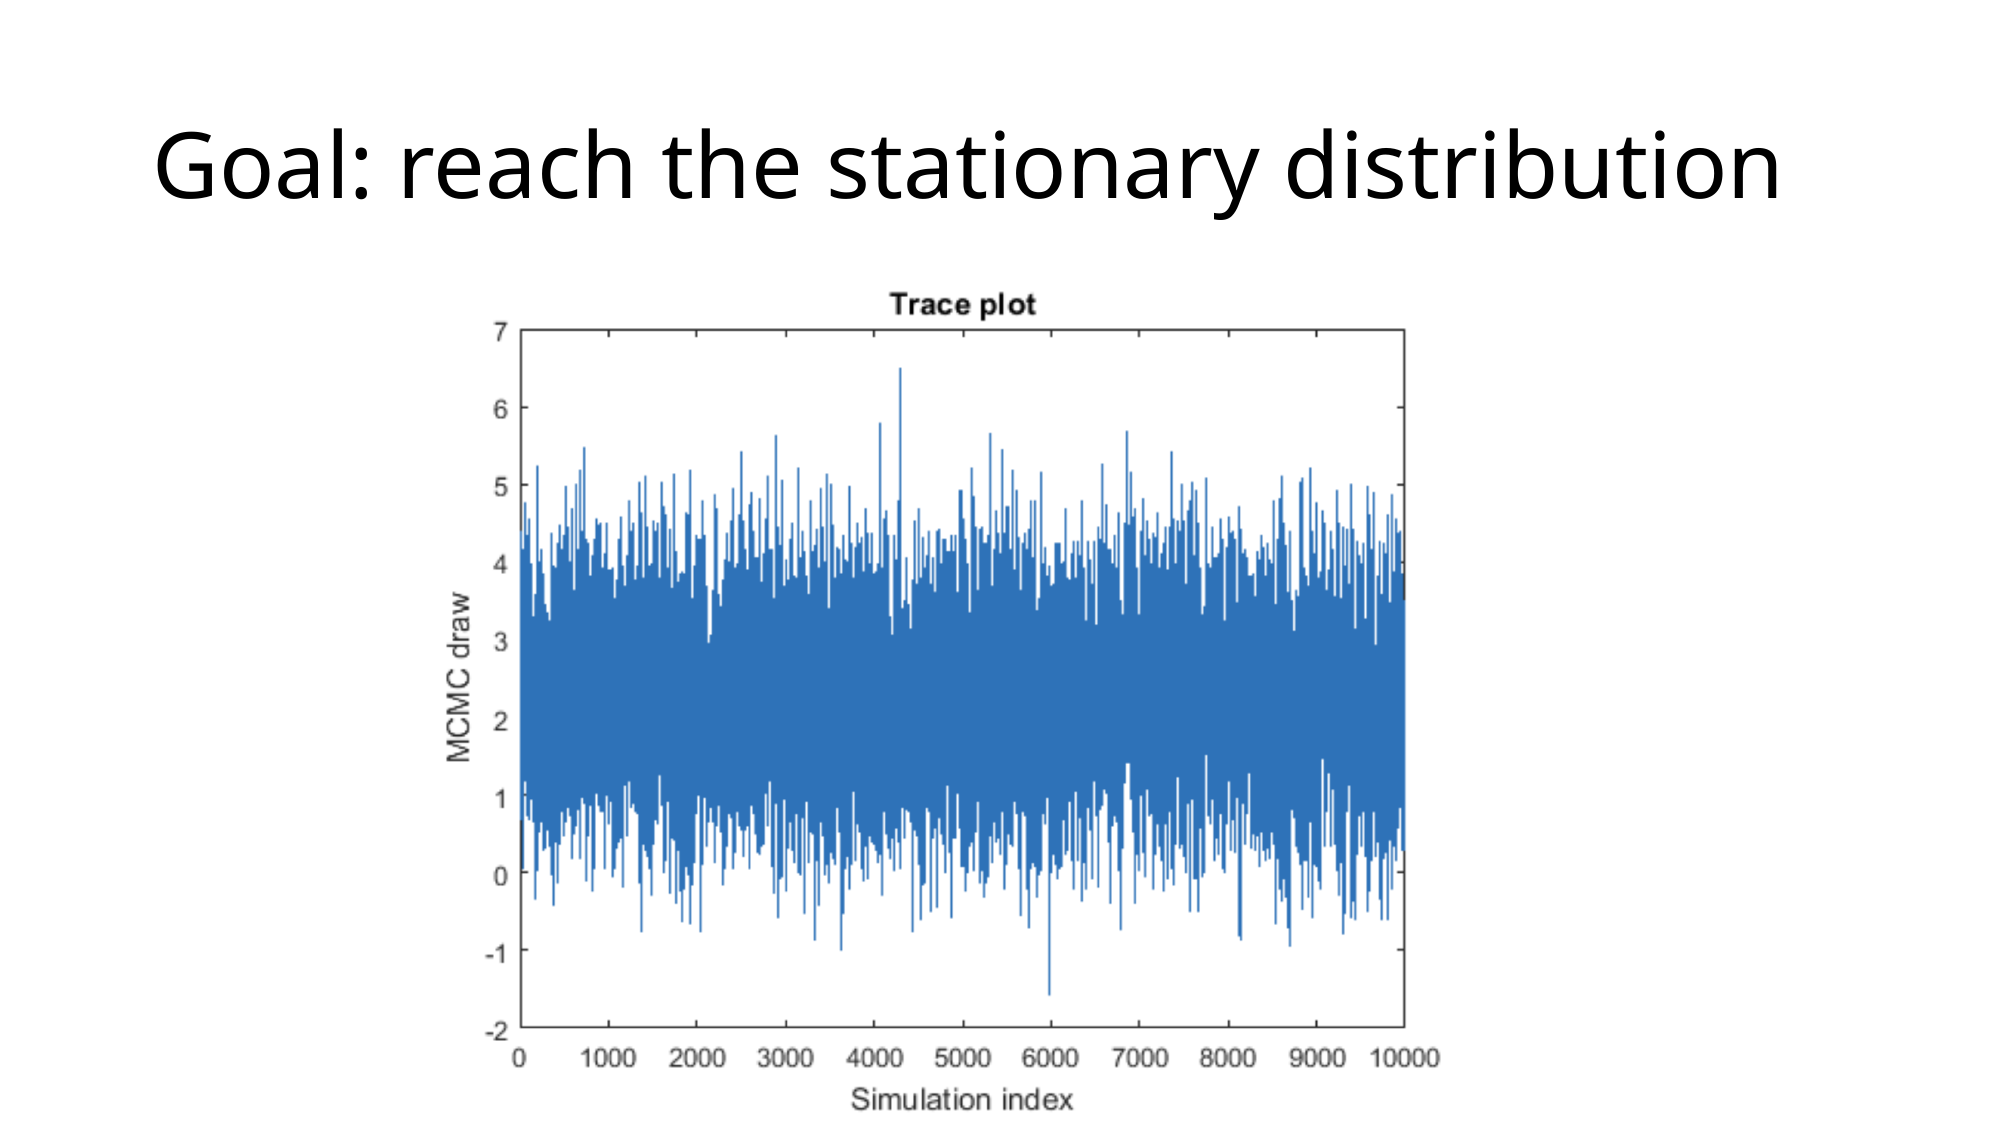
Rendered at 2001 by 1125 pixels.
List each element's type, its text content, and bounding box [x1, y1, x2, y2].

title Goal: reach the stationary distribution [137, 59, 1863, 278]
picture [436, 277, 1449, 1125]
